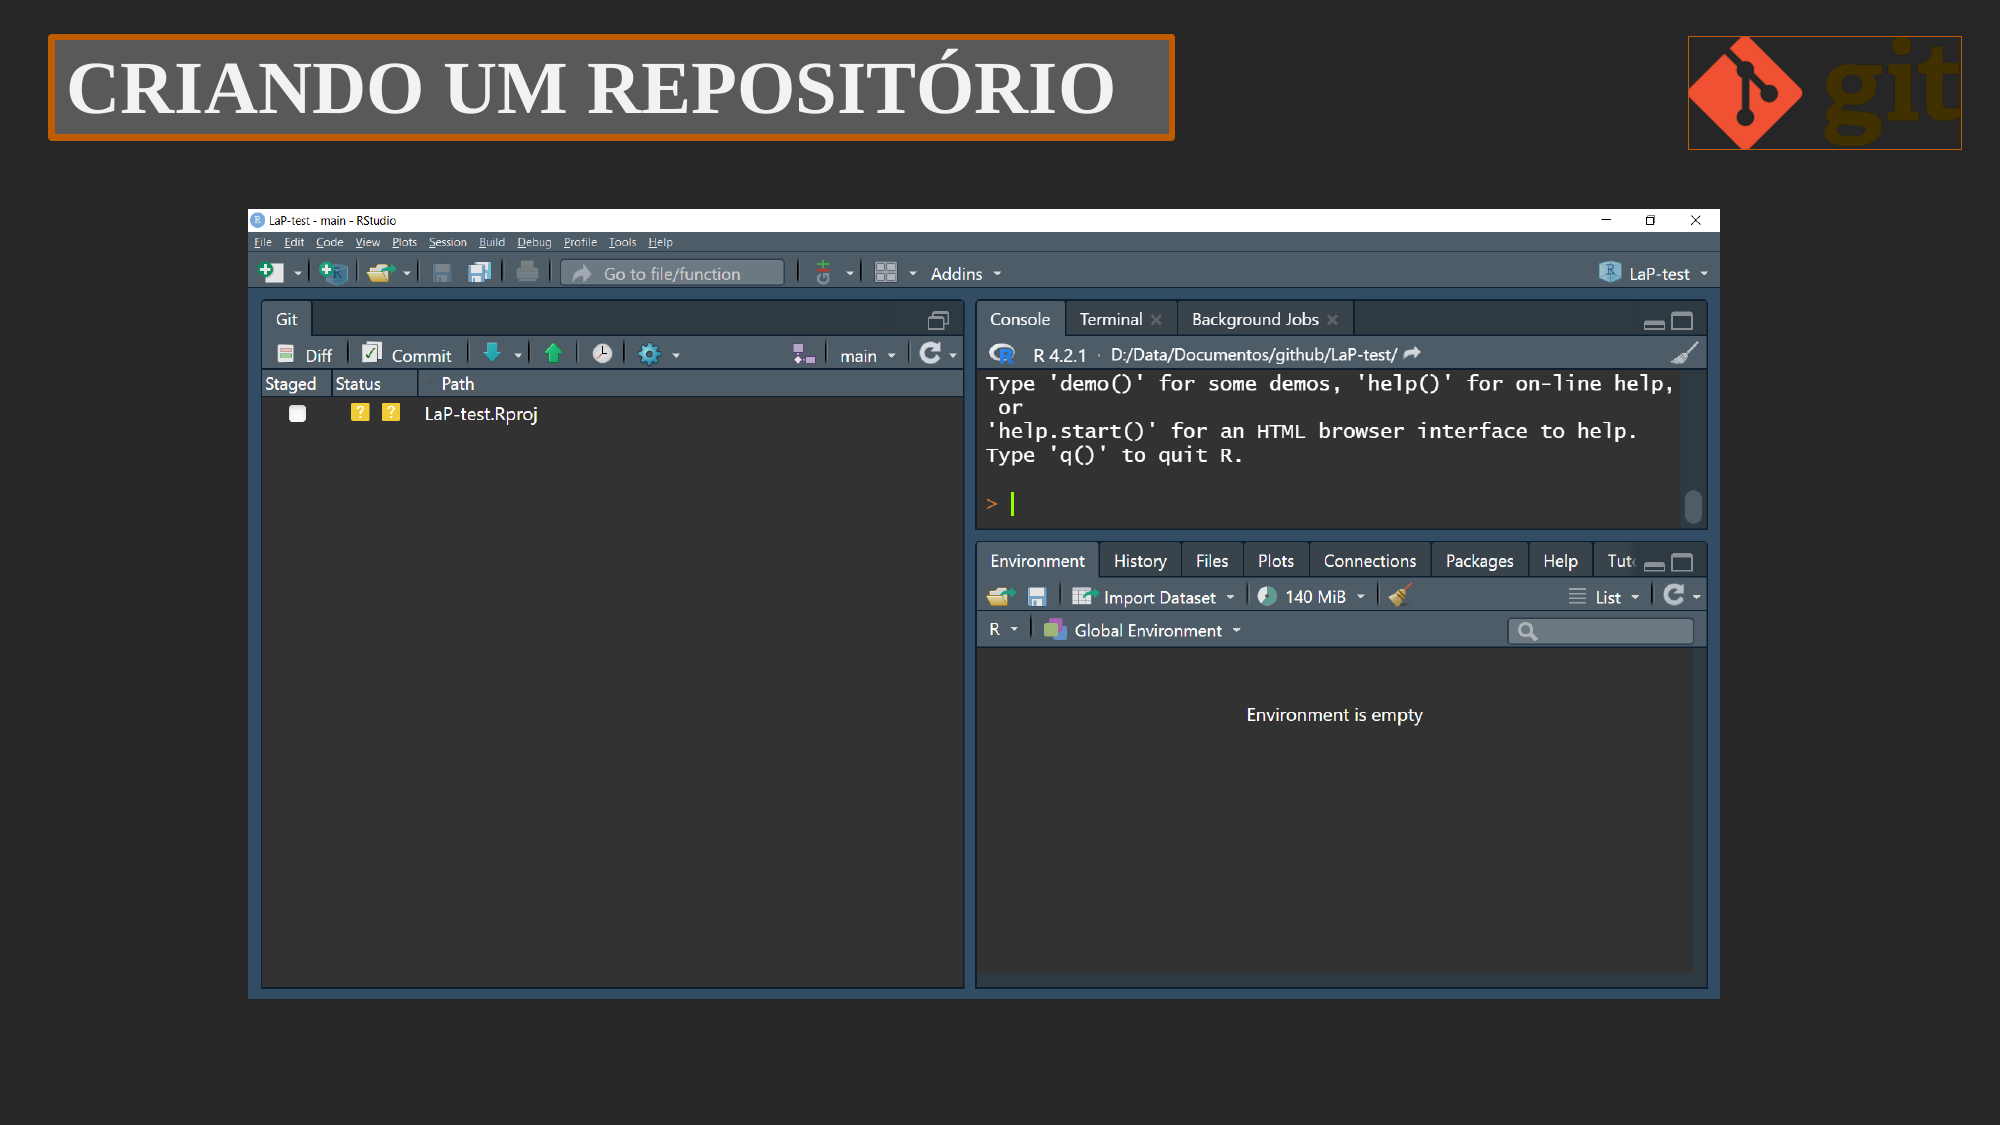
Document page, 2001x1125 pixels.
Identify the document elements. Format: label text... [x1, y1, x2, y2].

text_box CRIANDO UM REPOSITÓRIO [51, 37, 1173, 138]
picture [1688, 36, 1962, 150]
picture [248, 209, 1720, 999]
